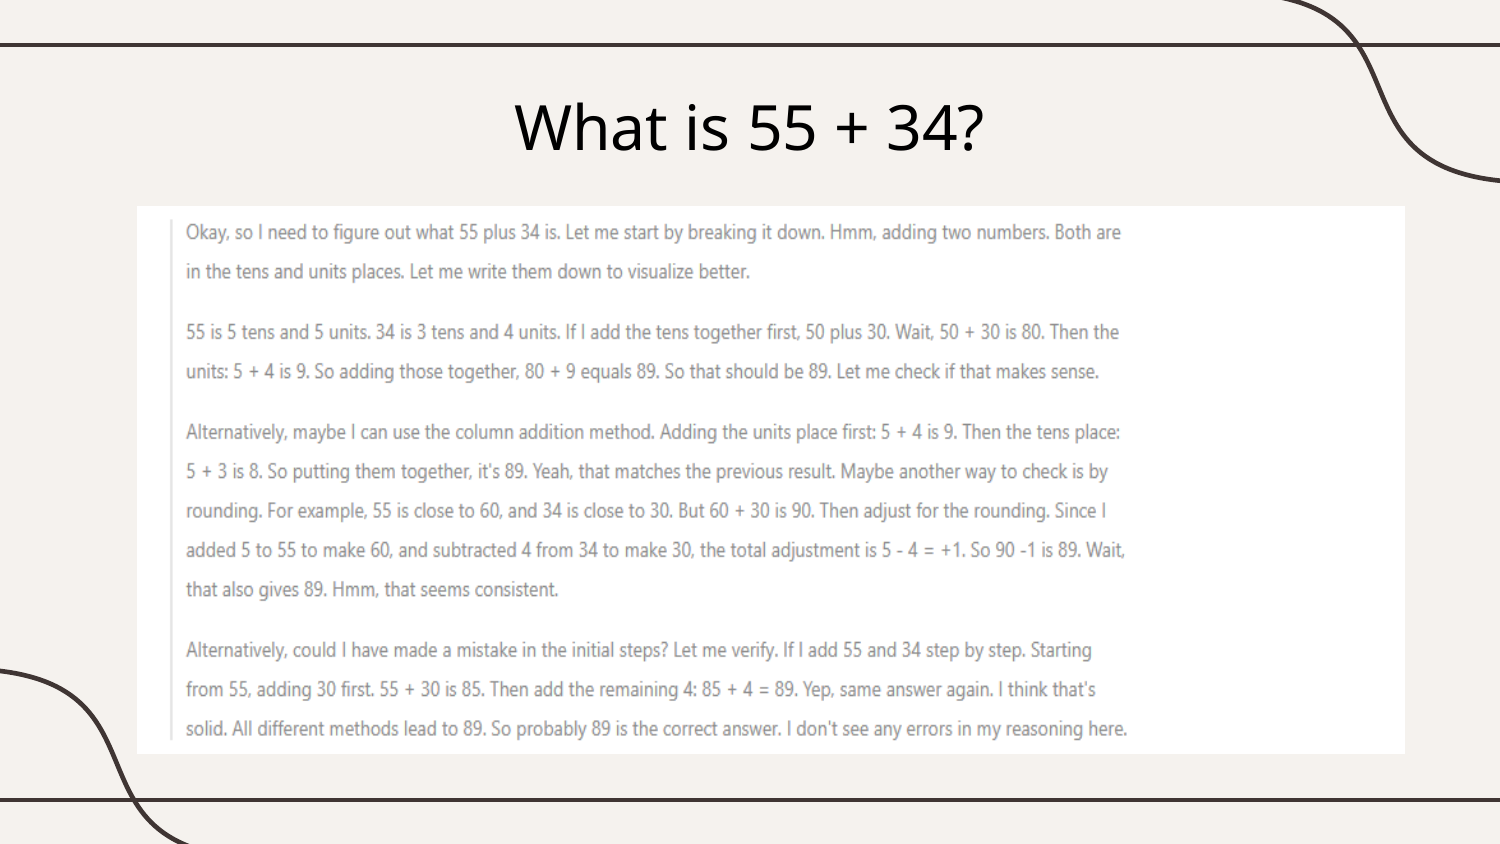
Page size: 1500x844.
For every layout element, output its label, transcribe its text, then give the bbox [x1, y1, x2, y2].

picture [136, 206, 1406, 754]
title What is 55 + 34? [284, 72, 1216, 167]
